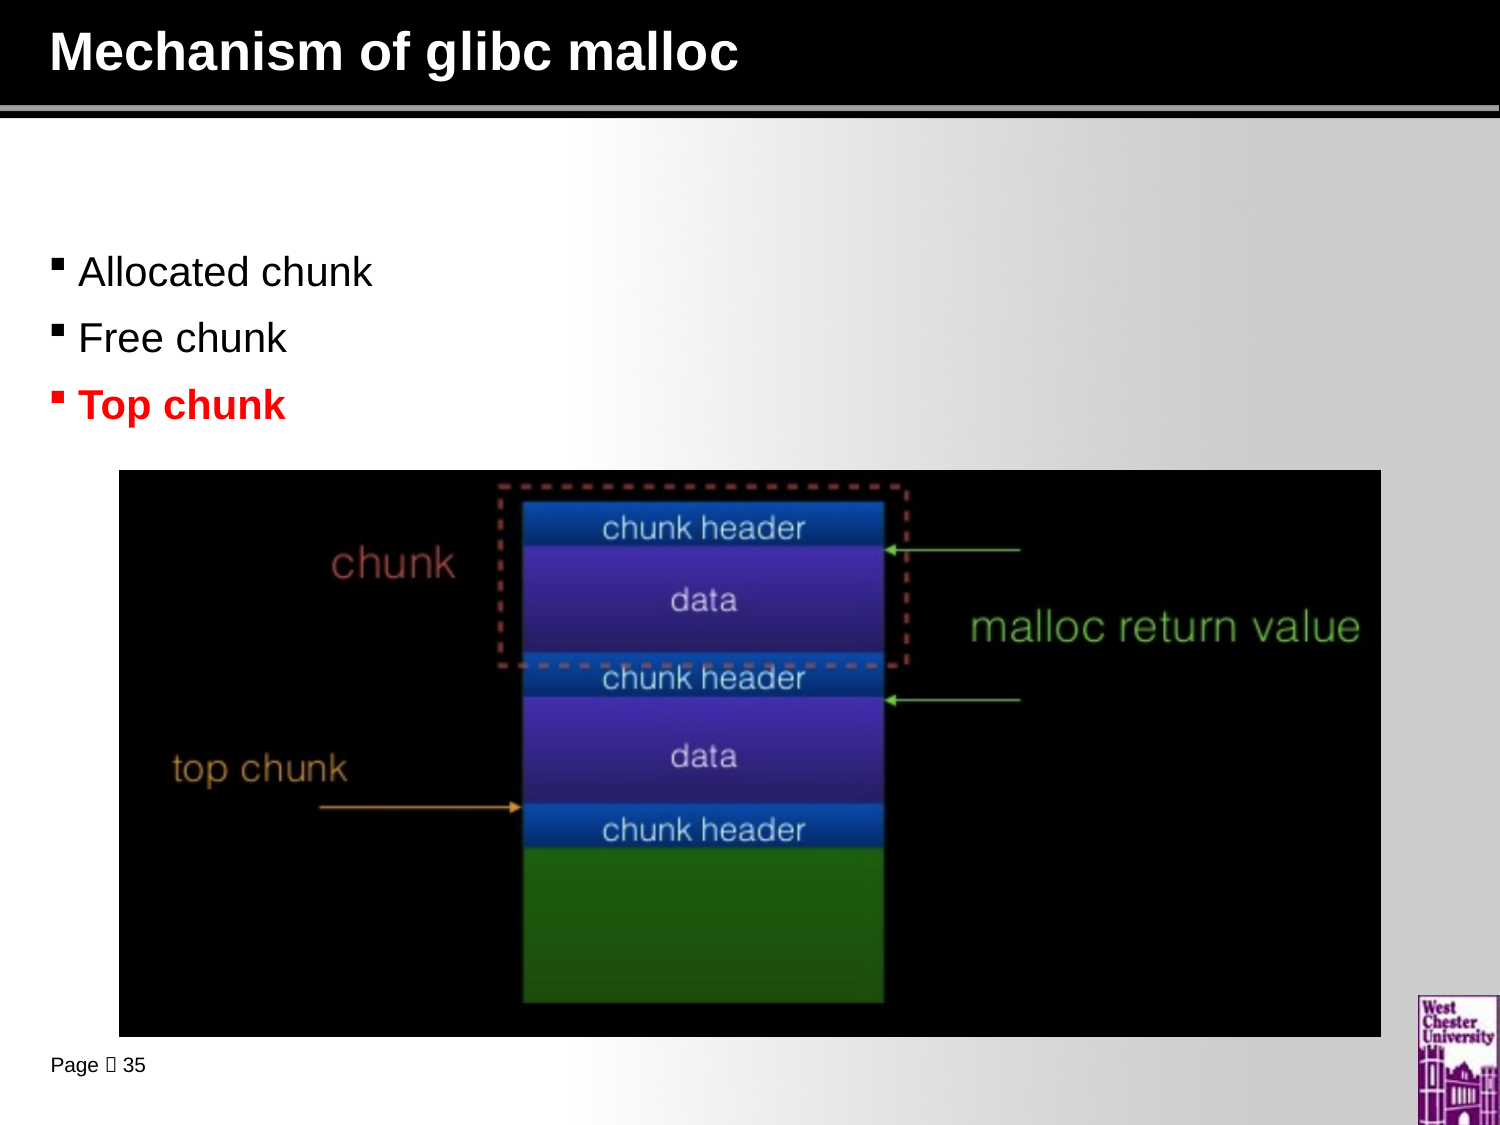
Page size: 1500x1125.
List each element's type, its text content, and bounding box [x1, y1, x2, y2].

picture [0, 0, 1500, 1125]
list Allocated chunk Free chunk Top chunk [48, 244, 1447, 952]
title Mechanism of glibc malloc [49, 16, 1447, 123]
